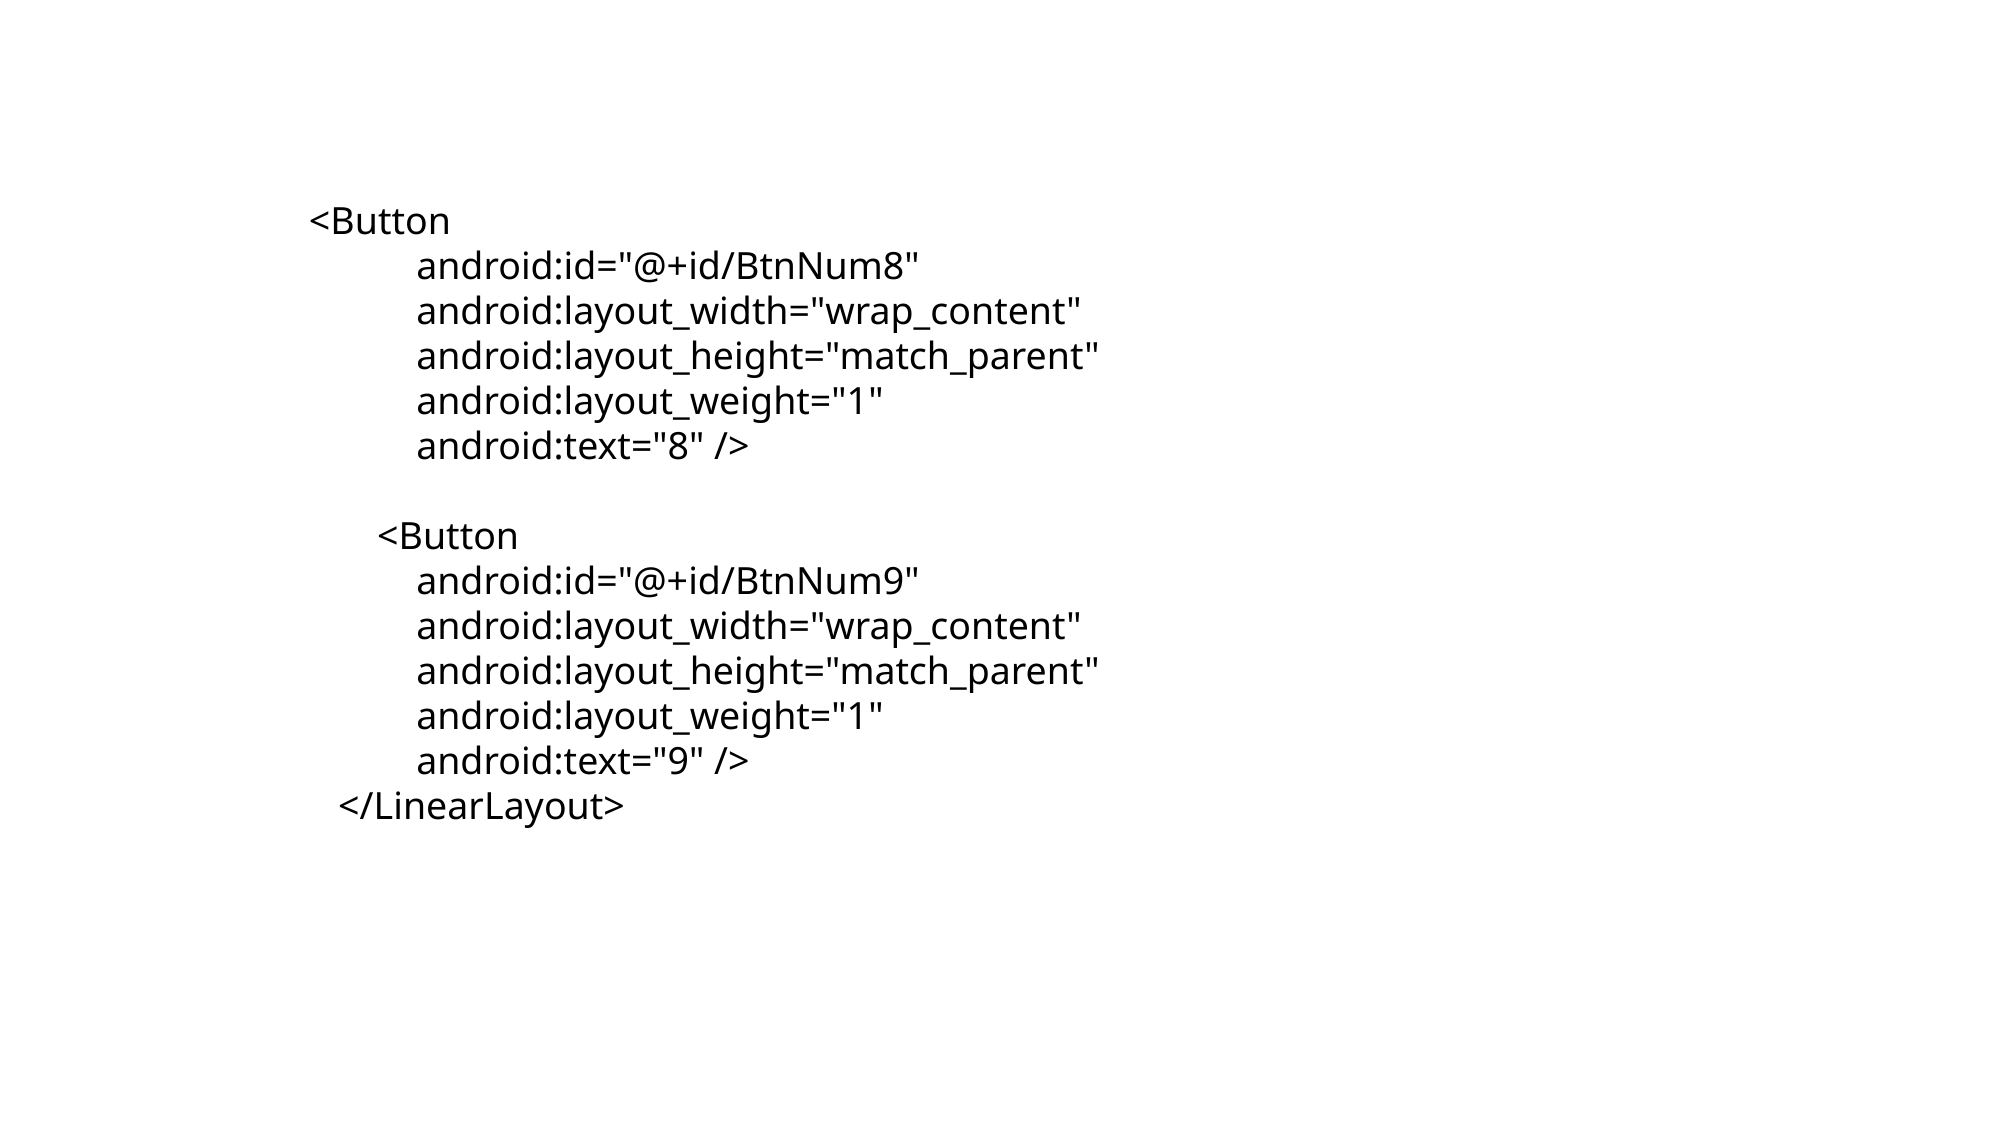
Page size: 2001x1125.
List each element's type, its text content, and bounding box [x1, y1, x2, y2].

text_box <Button android:id="@+id/BtnNum8" android:layout_width="wrap_content" android:layout_height="match_parent" android:layout_weight="1" android:text="8" /> <Button android:id="@+id/BtnNum9" android:layout_width="wrap_content" android:layout_height="match_parent" android:layout_weight="1" android:text="9" /> </LinearLayout> [284, 190, 1755, 835]
